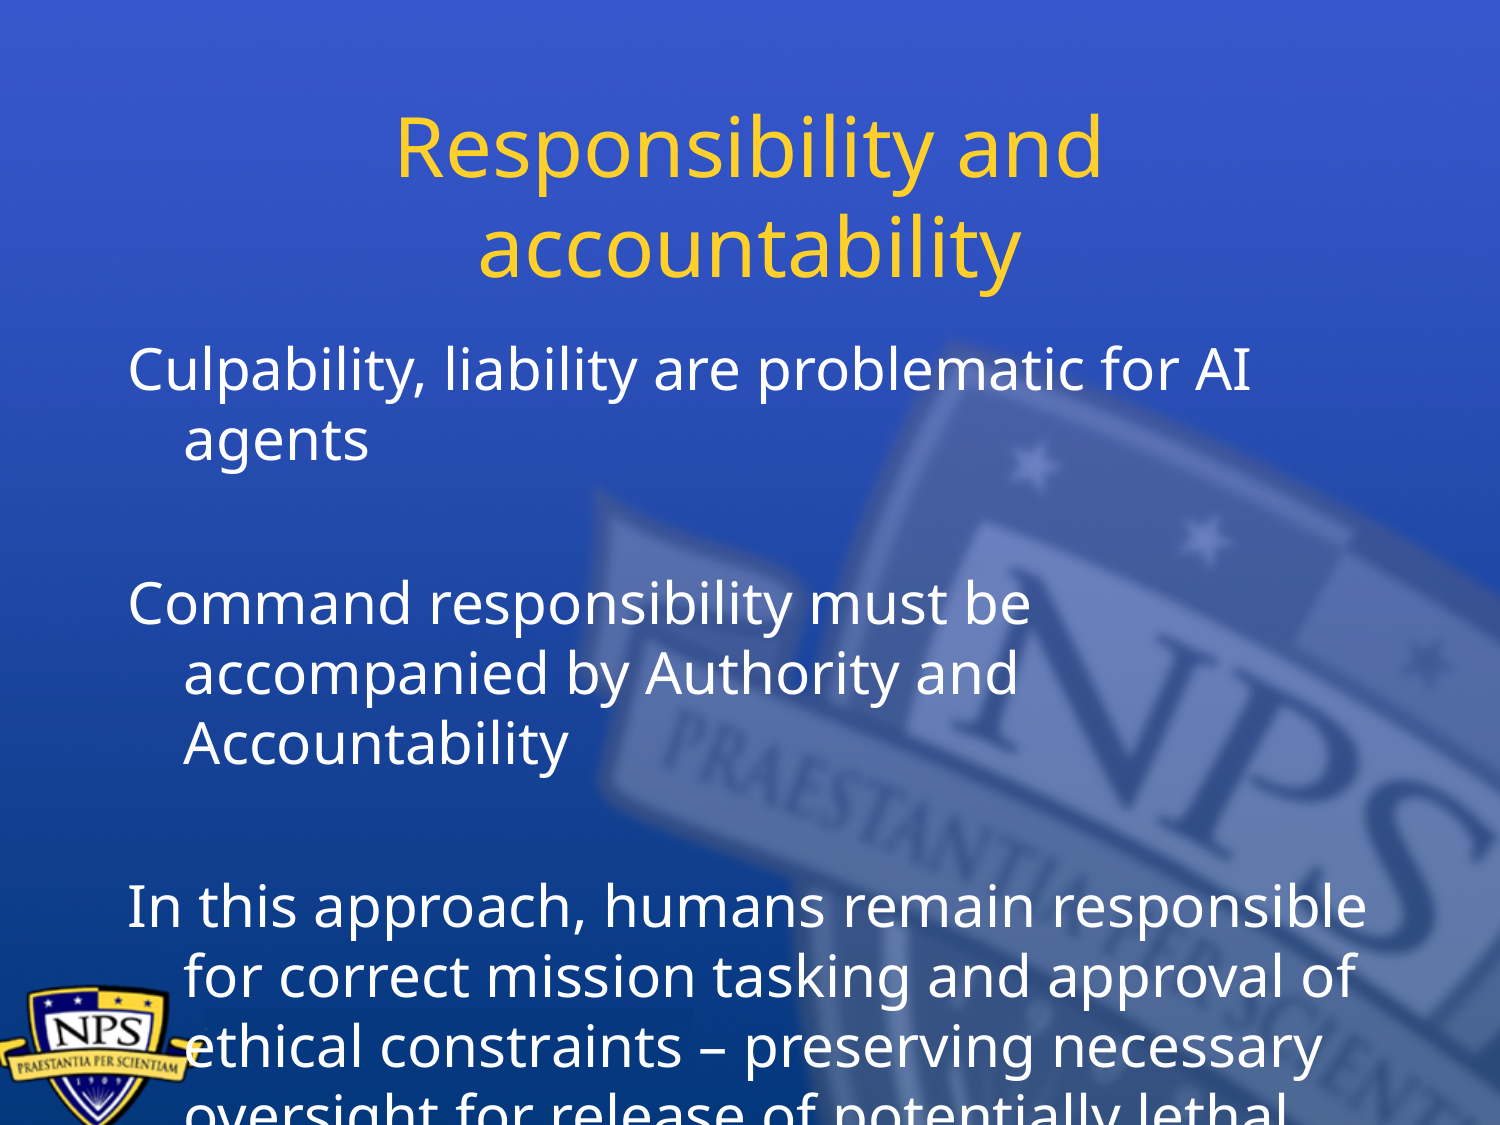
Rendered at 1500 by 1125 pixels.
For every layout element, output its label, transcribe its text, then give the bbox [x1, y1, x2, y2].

list Culpability, liability are problematic for AI agents Command responsibility must be accompanied by Authority and Accountability In this approach, humans remain responsible for correct mission tasking and approval of ethical constraints – preserving necessary oversight for release of potentially lethal force. . [112, 324, 1426, 1051]
title Responsibility and accountability [112, 99, 1388, 288]
picture [0, 0, 1500, 1125]
